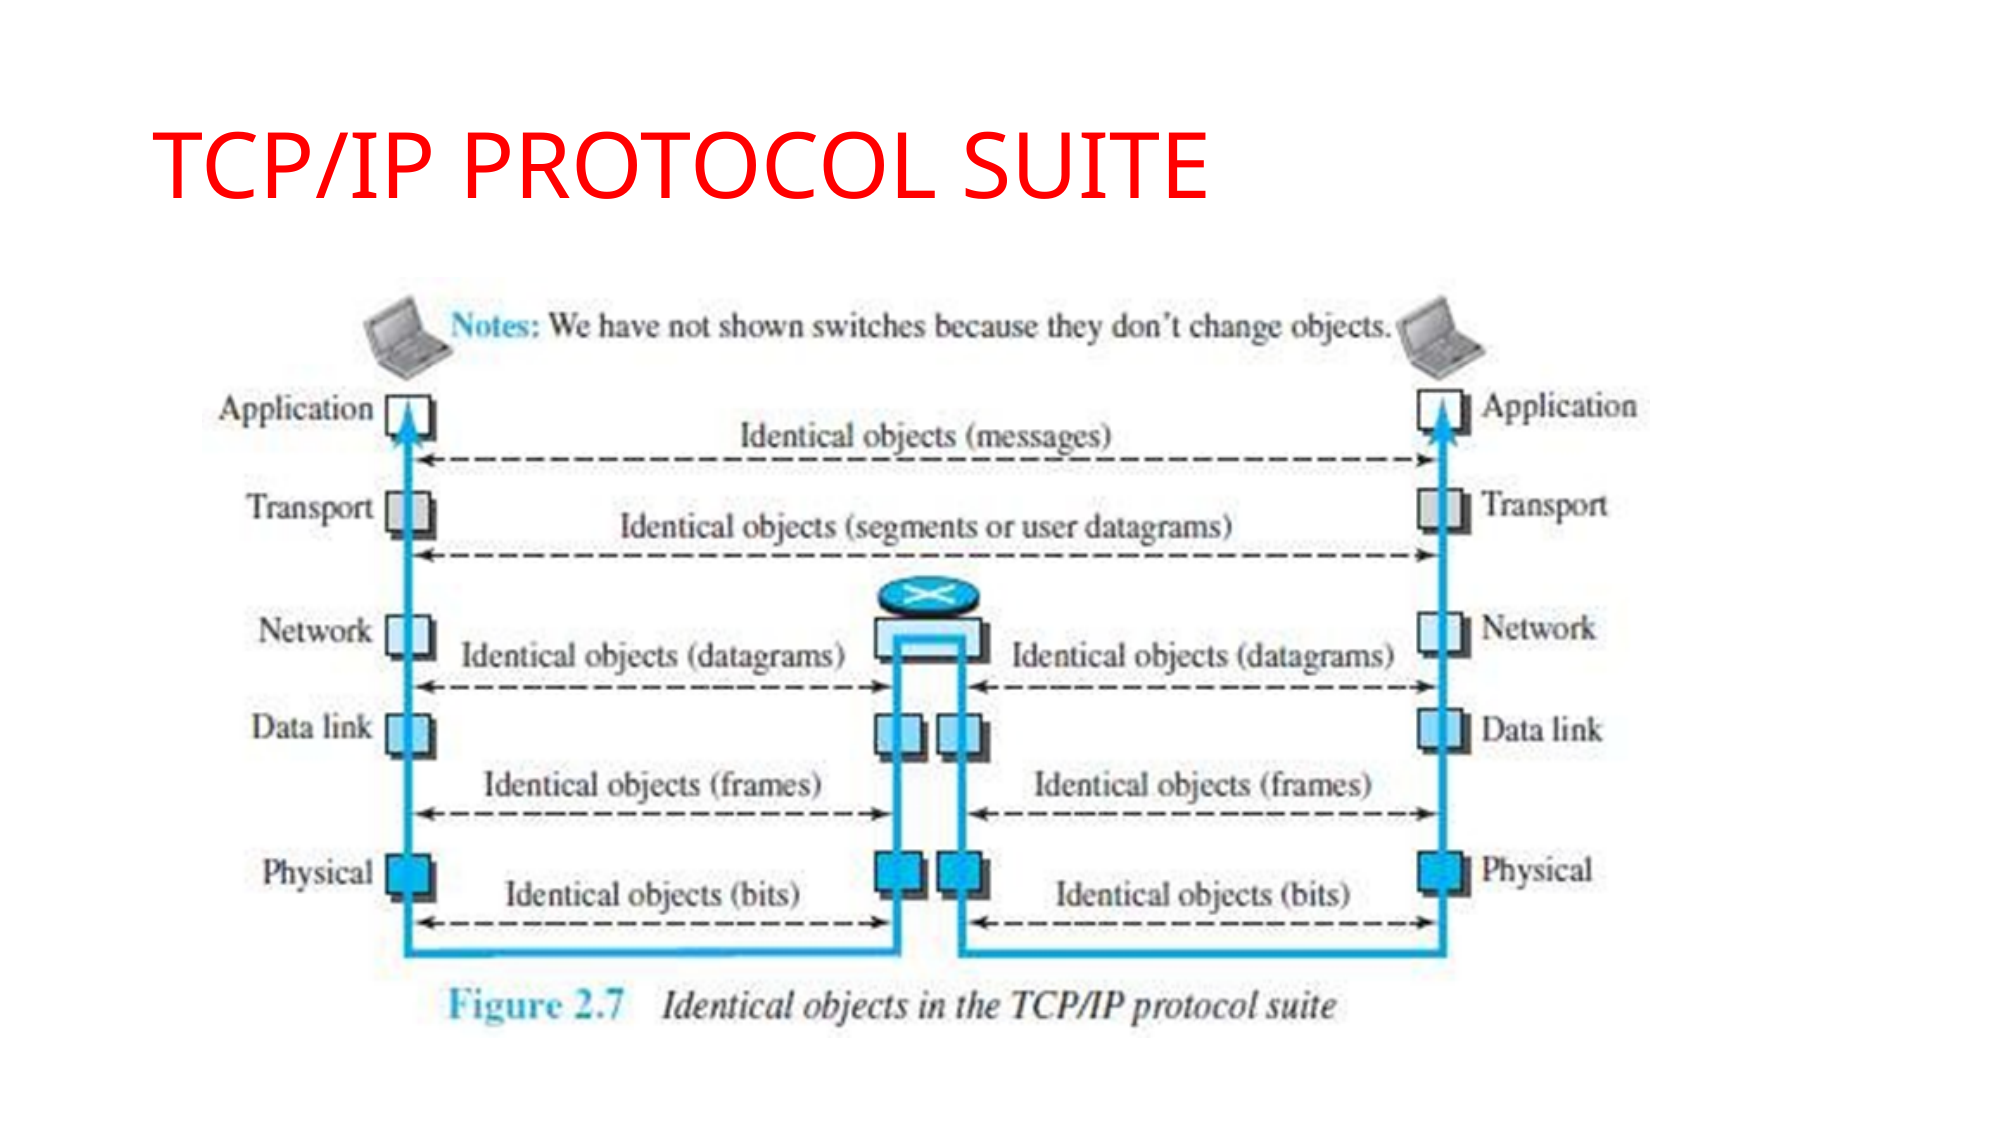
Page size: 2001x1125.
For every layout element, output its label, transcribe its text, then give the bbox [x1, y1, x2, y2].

title TCP/IP PROTOCOL SUITE [137, 59, 1863, 278]
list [202, 277, 1650, 1038]
